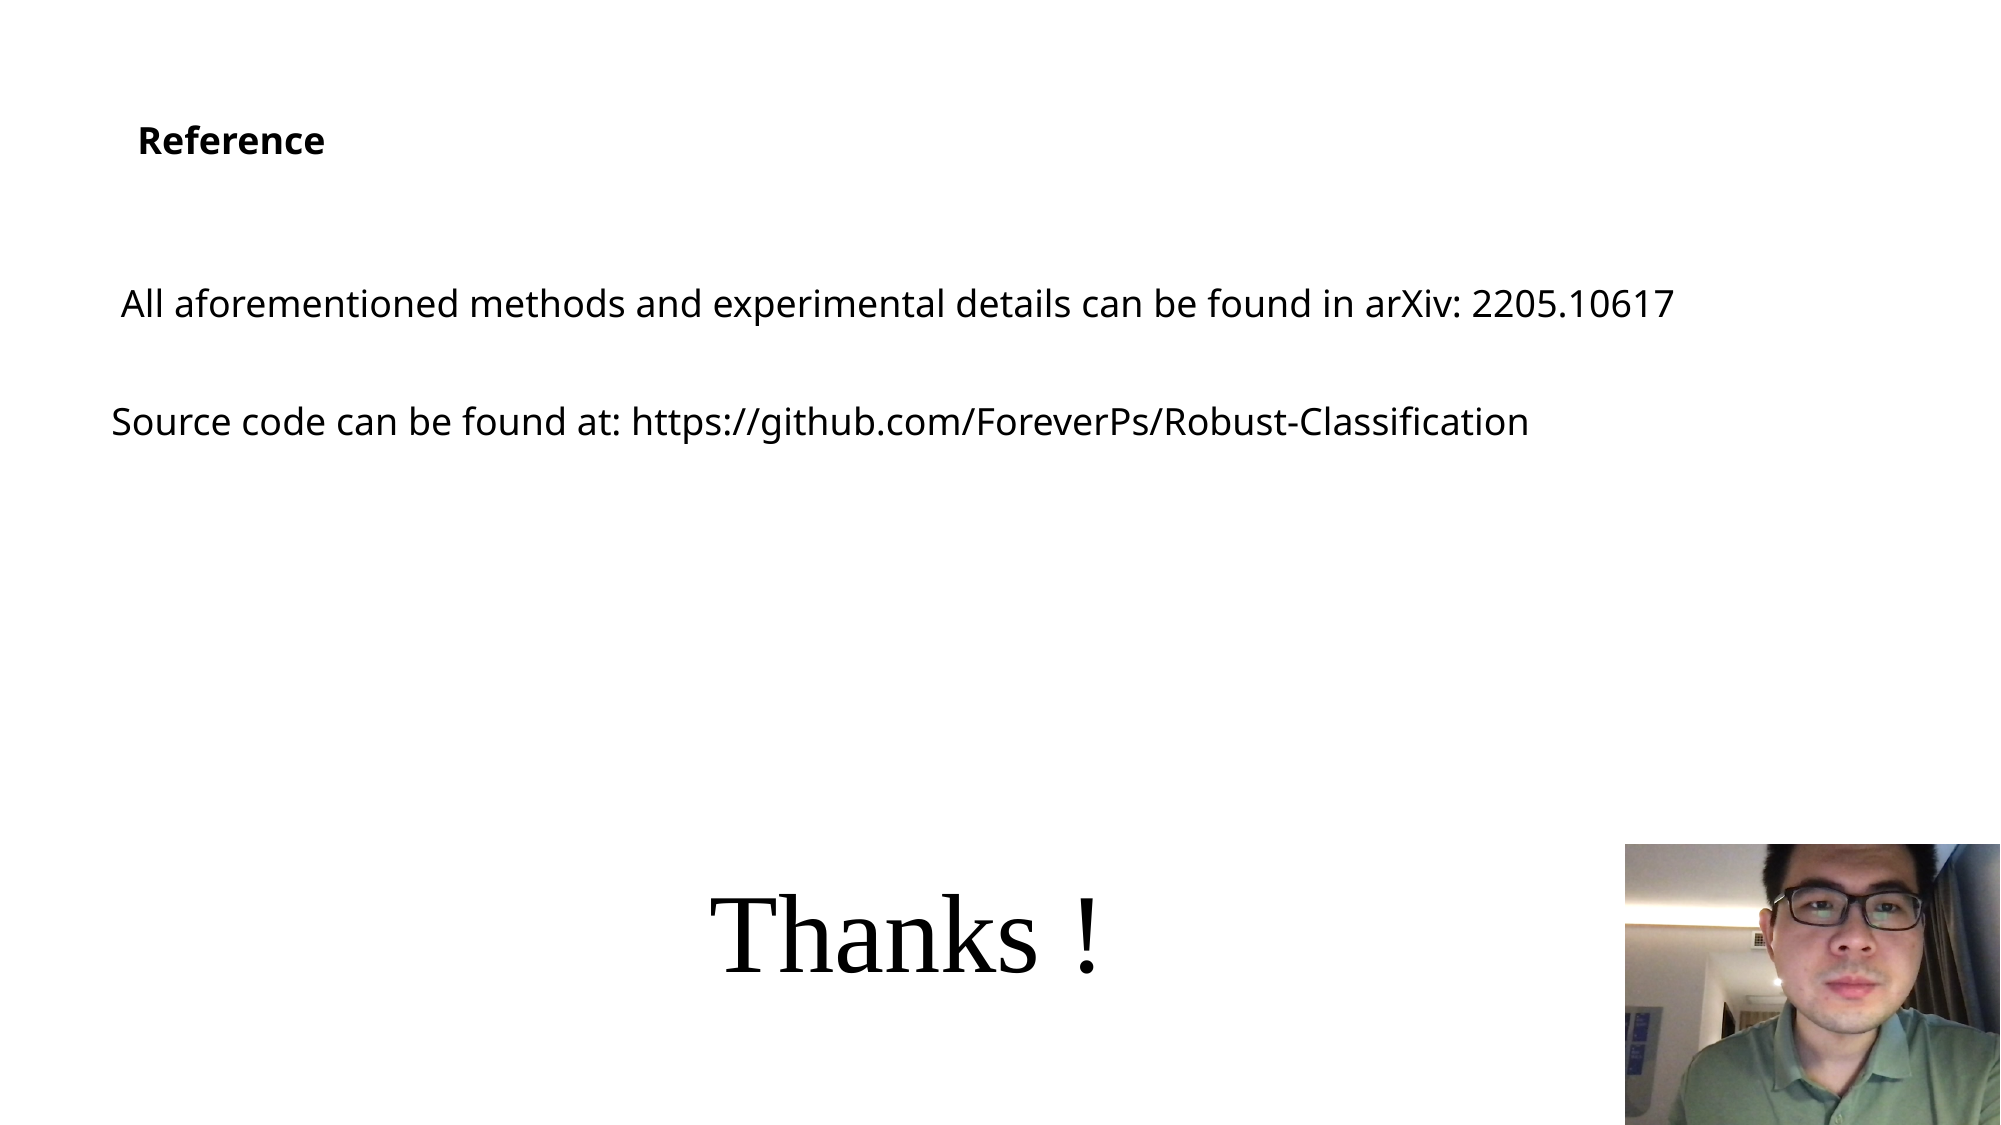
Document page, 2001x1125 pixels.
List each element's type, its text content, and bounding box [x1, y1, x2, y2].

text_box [1624, 843, 2000, 1125]
text_box Thanks ! [695, 852, 1122, 1003]
text_box Source code can be found at: https://github.com/ForeverPs/Robust-Classification [96, 390, 1546, 451]
text_box Reference [122, 109, 341, 169]
text_box All aforementioned methods and experimental details can be found in arXiv: 2205.10617 [106, 272, 1711, 333]
